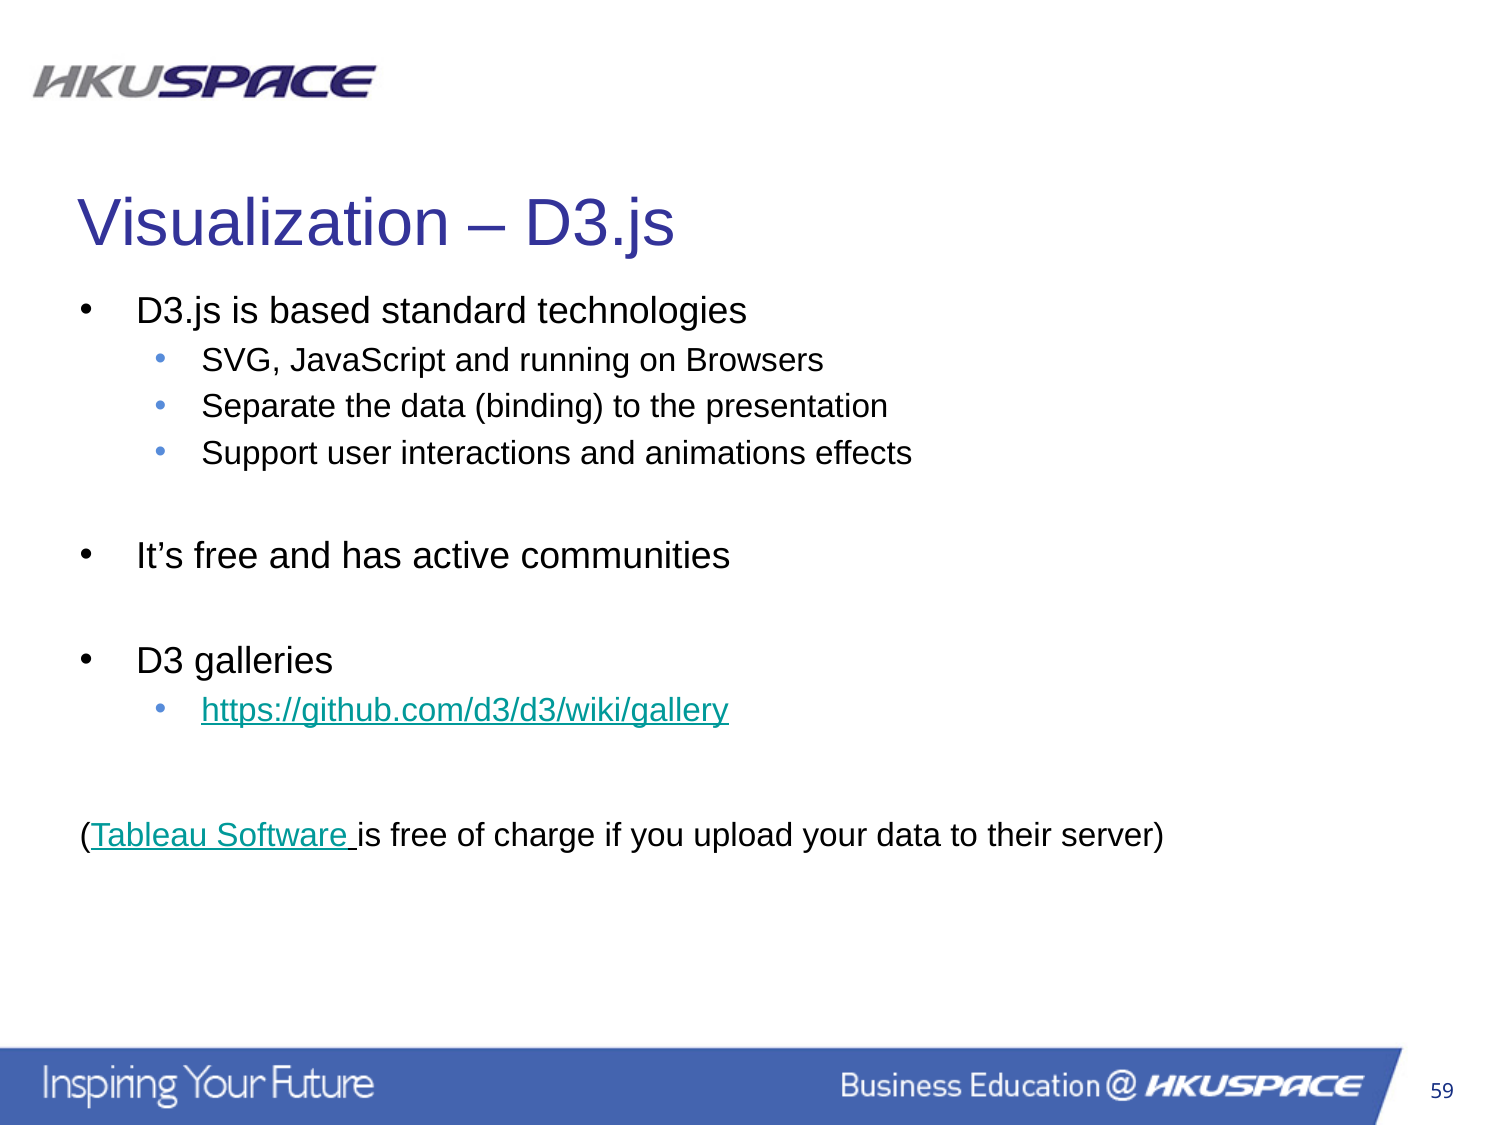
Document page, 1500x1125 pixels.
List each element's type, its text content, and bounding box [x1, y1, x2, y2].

picture [0, 0, 1500, 1125]
title Visualization – D3.js [62, 101, 1388, 266]
text_box D3.js is based standard technologies SVG, JavaScript and running on Browsers Separate the data (binding) to the presentation Support user interactions and animations effects It’s free and has active communities D3 galleries https://github.com/d3/d3/wiki/gallery (Tableau Software is free of charge if you upload your data to their server) [64, 278, 1483, 1047]
slide_number 59 [1415, 1070, 1499, 1125]
